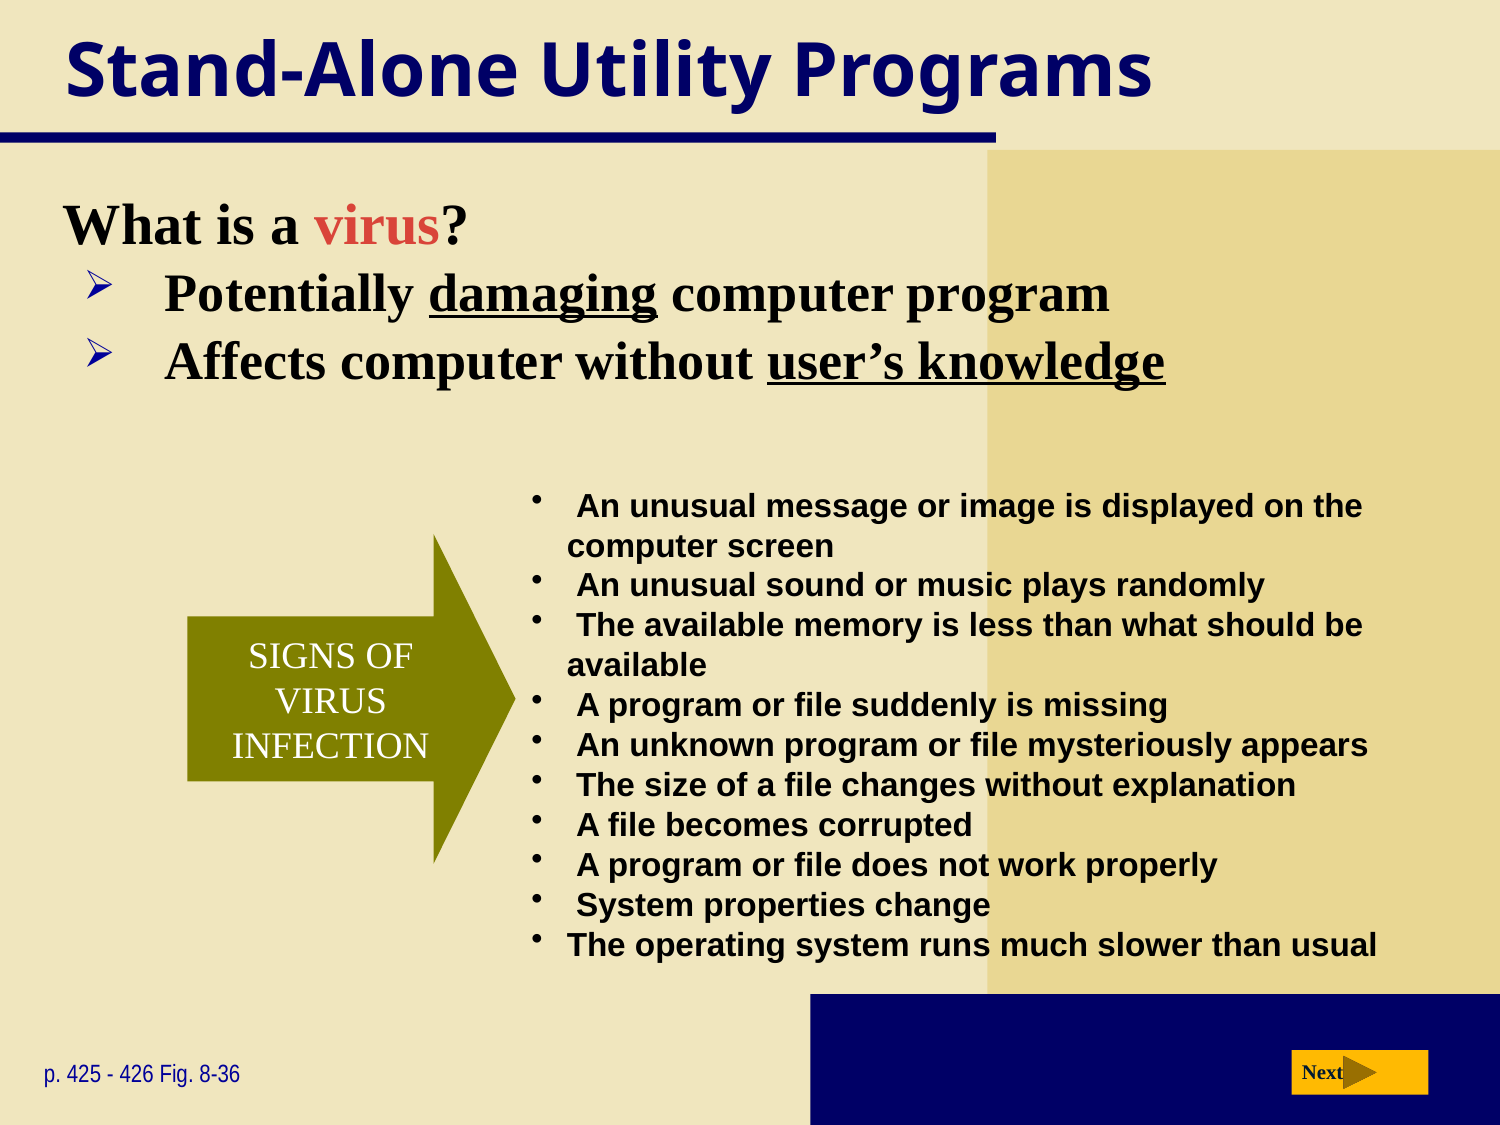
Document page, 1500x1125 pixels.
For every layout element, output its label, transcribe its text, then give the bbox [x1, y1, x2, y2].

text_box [1286, 1049, 1429, 1095]
text_box p. 425 - 426 Fig. 8-36 [29, 1050, 284, 1095]
list What is a virus? [47, 178, 1457, 283]
text_box An unusual message or image is displayed on the computer screen An unusual sound or music plays randomly The available memory is less than what should be available A program or file suddenly is missing An unknown program or file mysteriously appears The size of a file changes without explanation A file becomes corrupted A program or file does not work properly System properties change The operating system runs much slower than usual [516, 401, 1481, 963]
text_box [187, 533, 516, 865]
text_box Potentially damaging computer program Affects computer without user’s knowledge [49, 249, 1459, 495]
title Stand-Alone Utility Programs [49, 0, 1459, 133]
